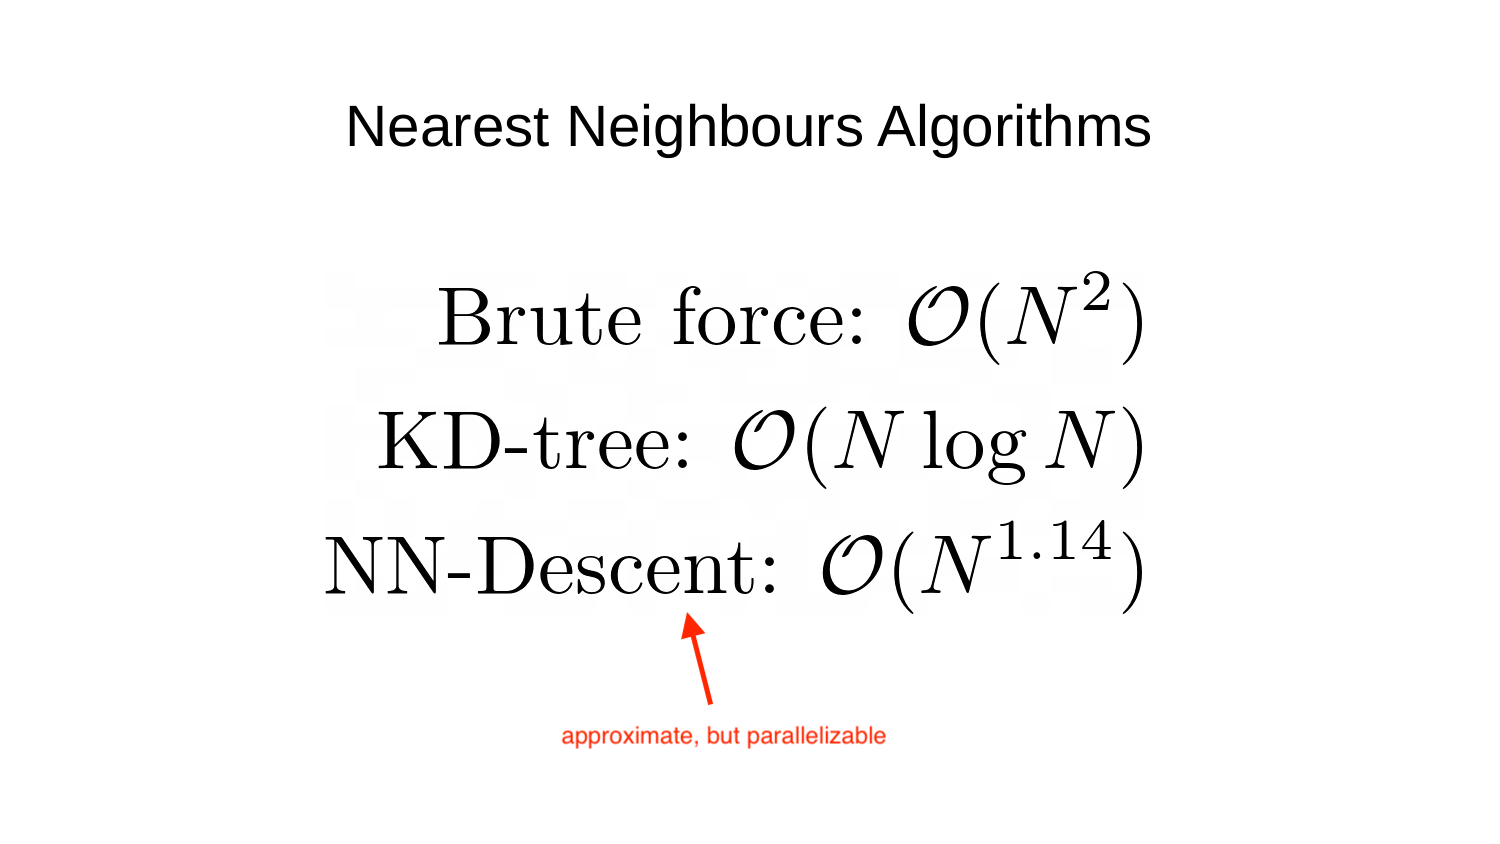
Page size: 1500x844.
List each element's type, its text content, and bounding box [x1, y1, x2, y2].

title Nearest Neighbours Algorithms [51, 72, 1449, 167]
picture [310, 233, 1190, 804]
